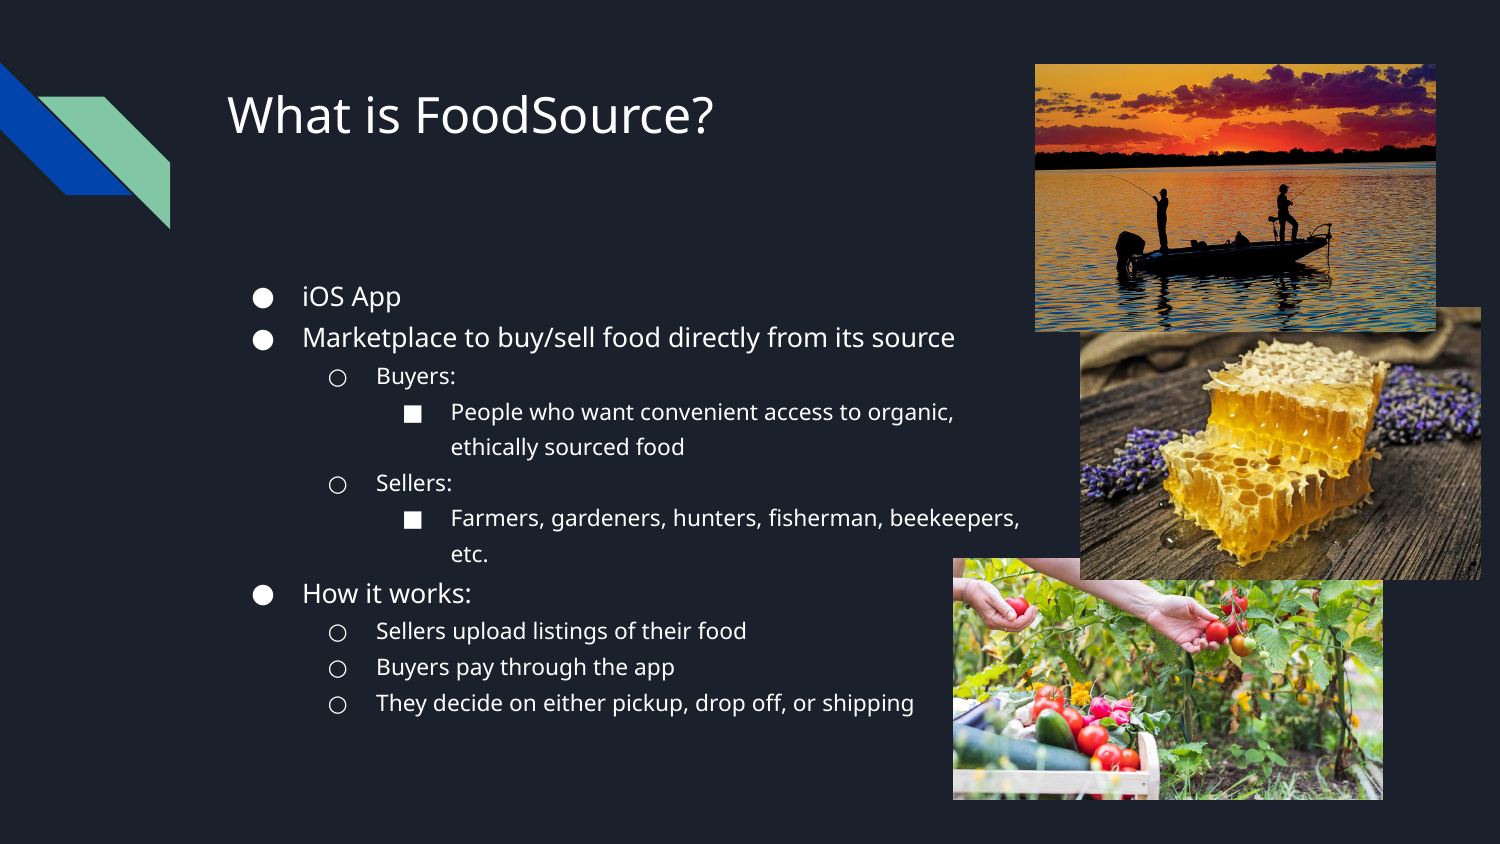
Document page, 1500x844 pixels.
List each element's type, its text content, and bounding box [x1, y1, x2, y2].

picture [952, 64, 1481, 801]
title What is FoodSource? [212, 64, 1034, 215]
list iOS App Marketplace to buy/sell food directly from its source Buyers: People who want convenient access to organic, ethically sourced food Sellers: Farmers, gardeners, hunters, fisherman, beekeepers, etc. How it works: Sellers upload listings of their food Buyers pay through the app They decide on either pickup, drop off, or shipping [212, 257, 1045, 735]
